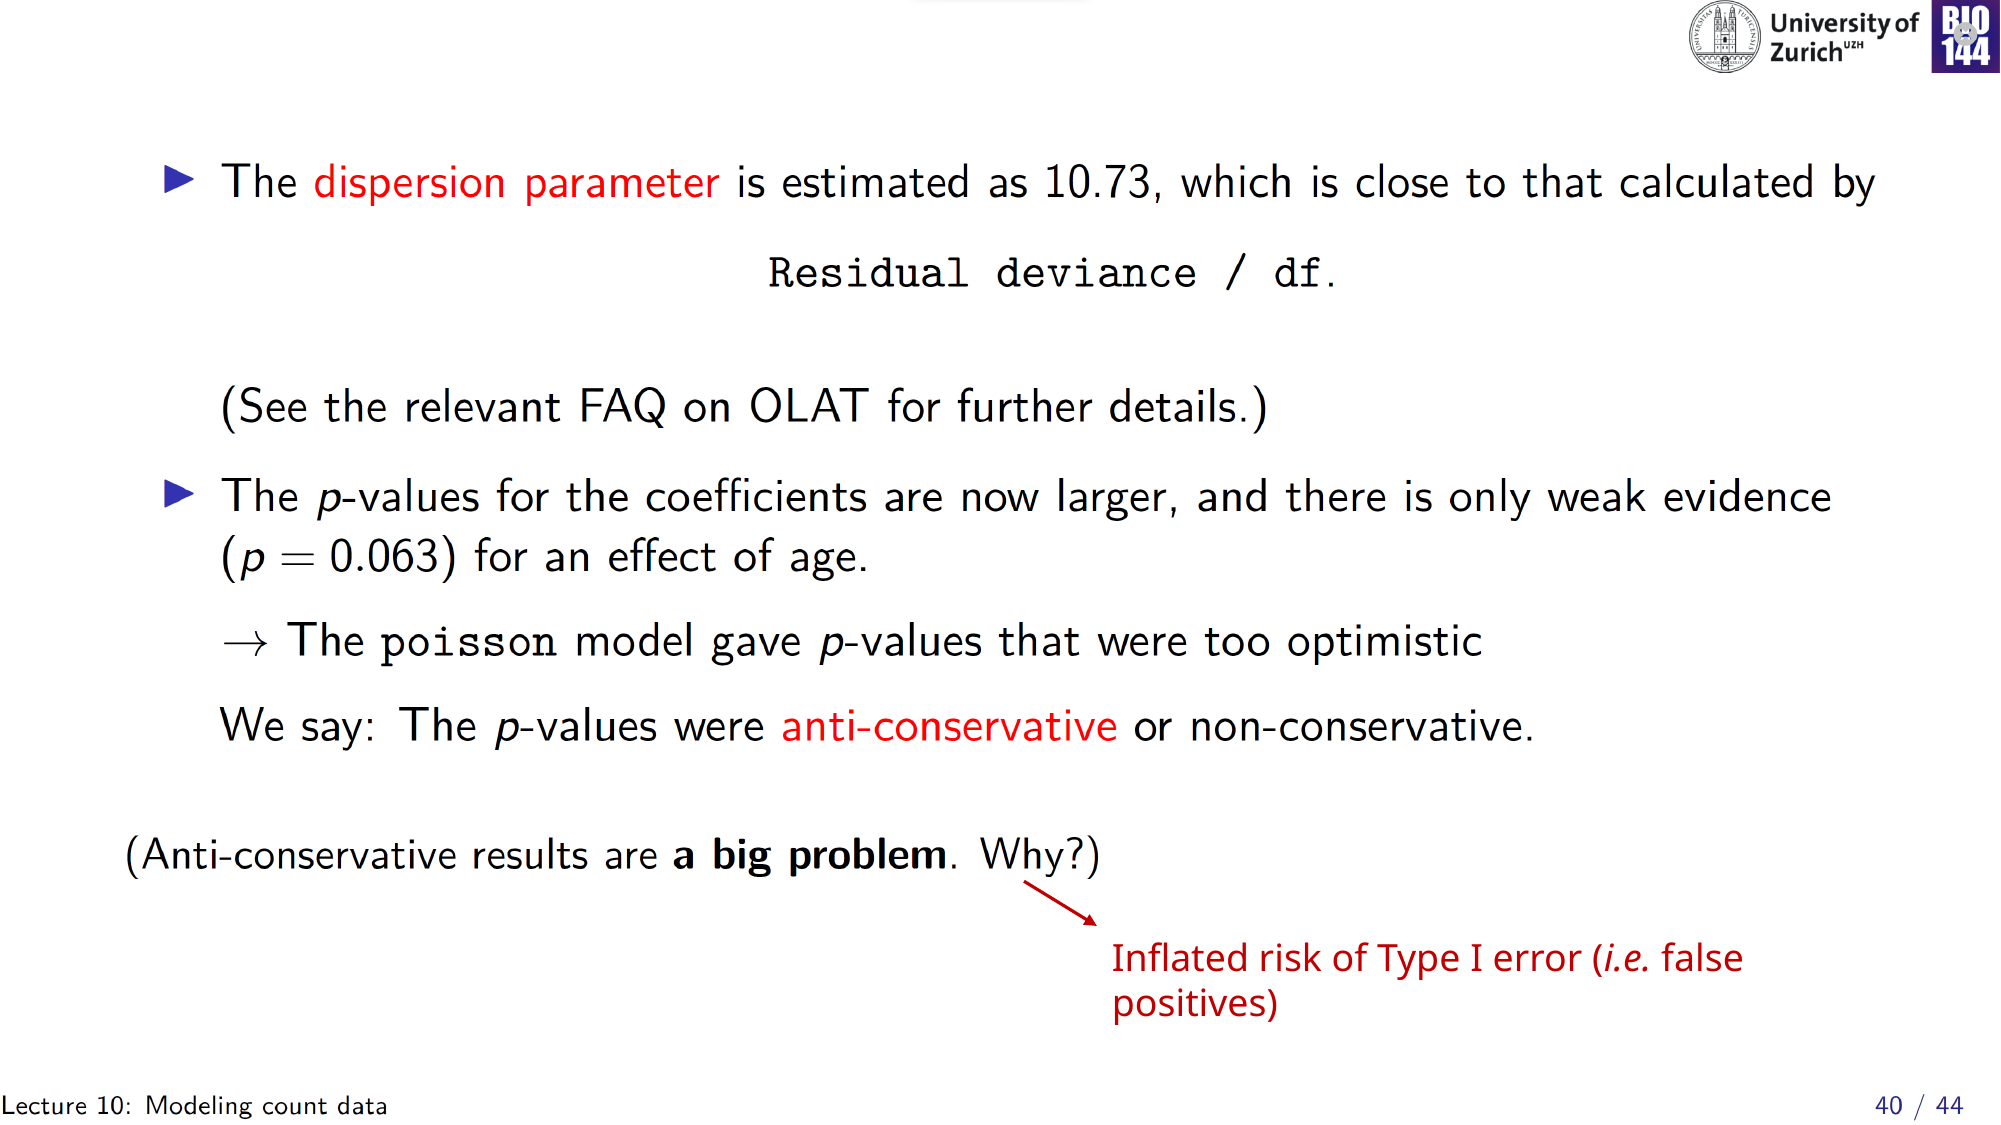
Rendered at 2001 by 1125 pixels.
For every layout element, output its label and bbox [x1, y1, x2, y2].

text_box [1023, 880, 1098, 927]
picture [0, 0, 2000, 1125]
